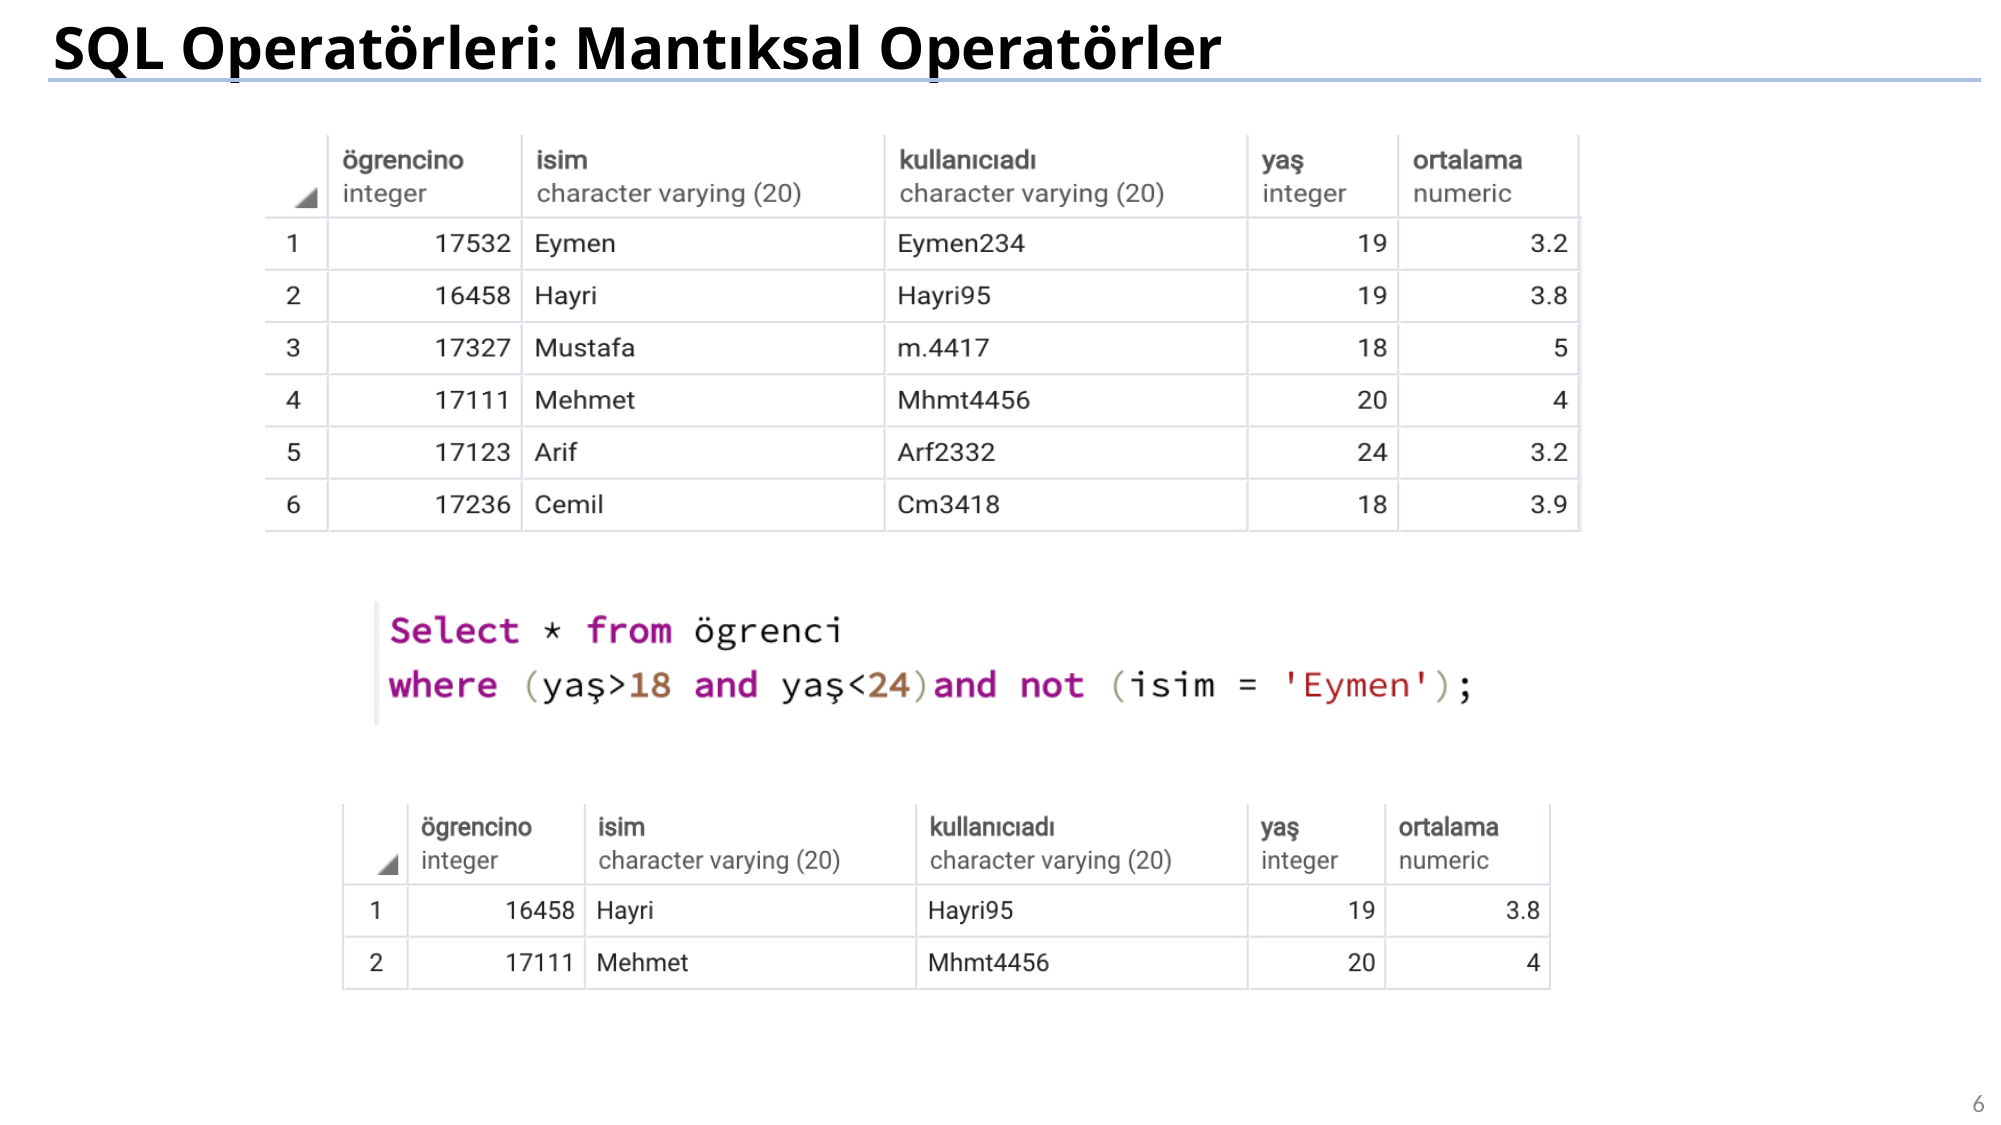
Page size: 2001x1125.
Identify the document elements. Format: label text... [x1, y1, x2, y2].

picture [374, 601, 1473, 725]
picture [265, 135, 1582, 532]
text_box SQL Operatörleri: Mantıksal Operatörler [38, 6, 1808, 96]
slide_number 6 [1550, 1083, 2000, 1122]
picture [342, 804, 1551, 990]
